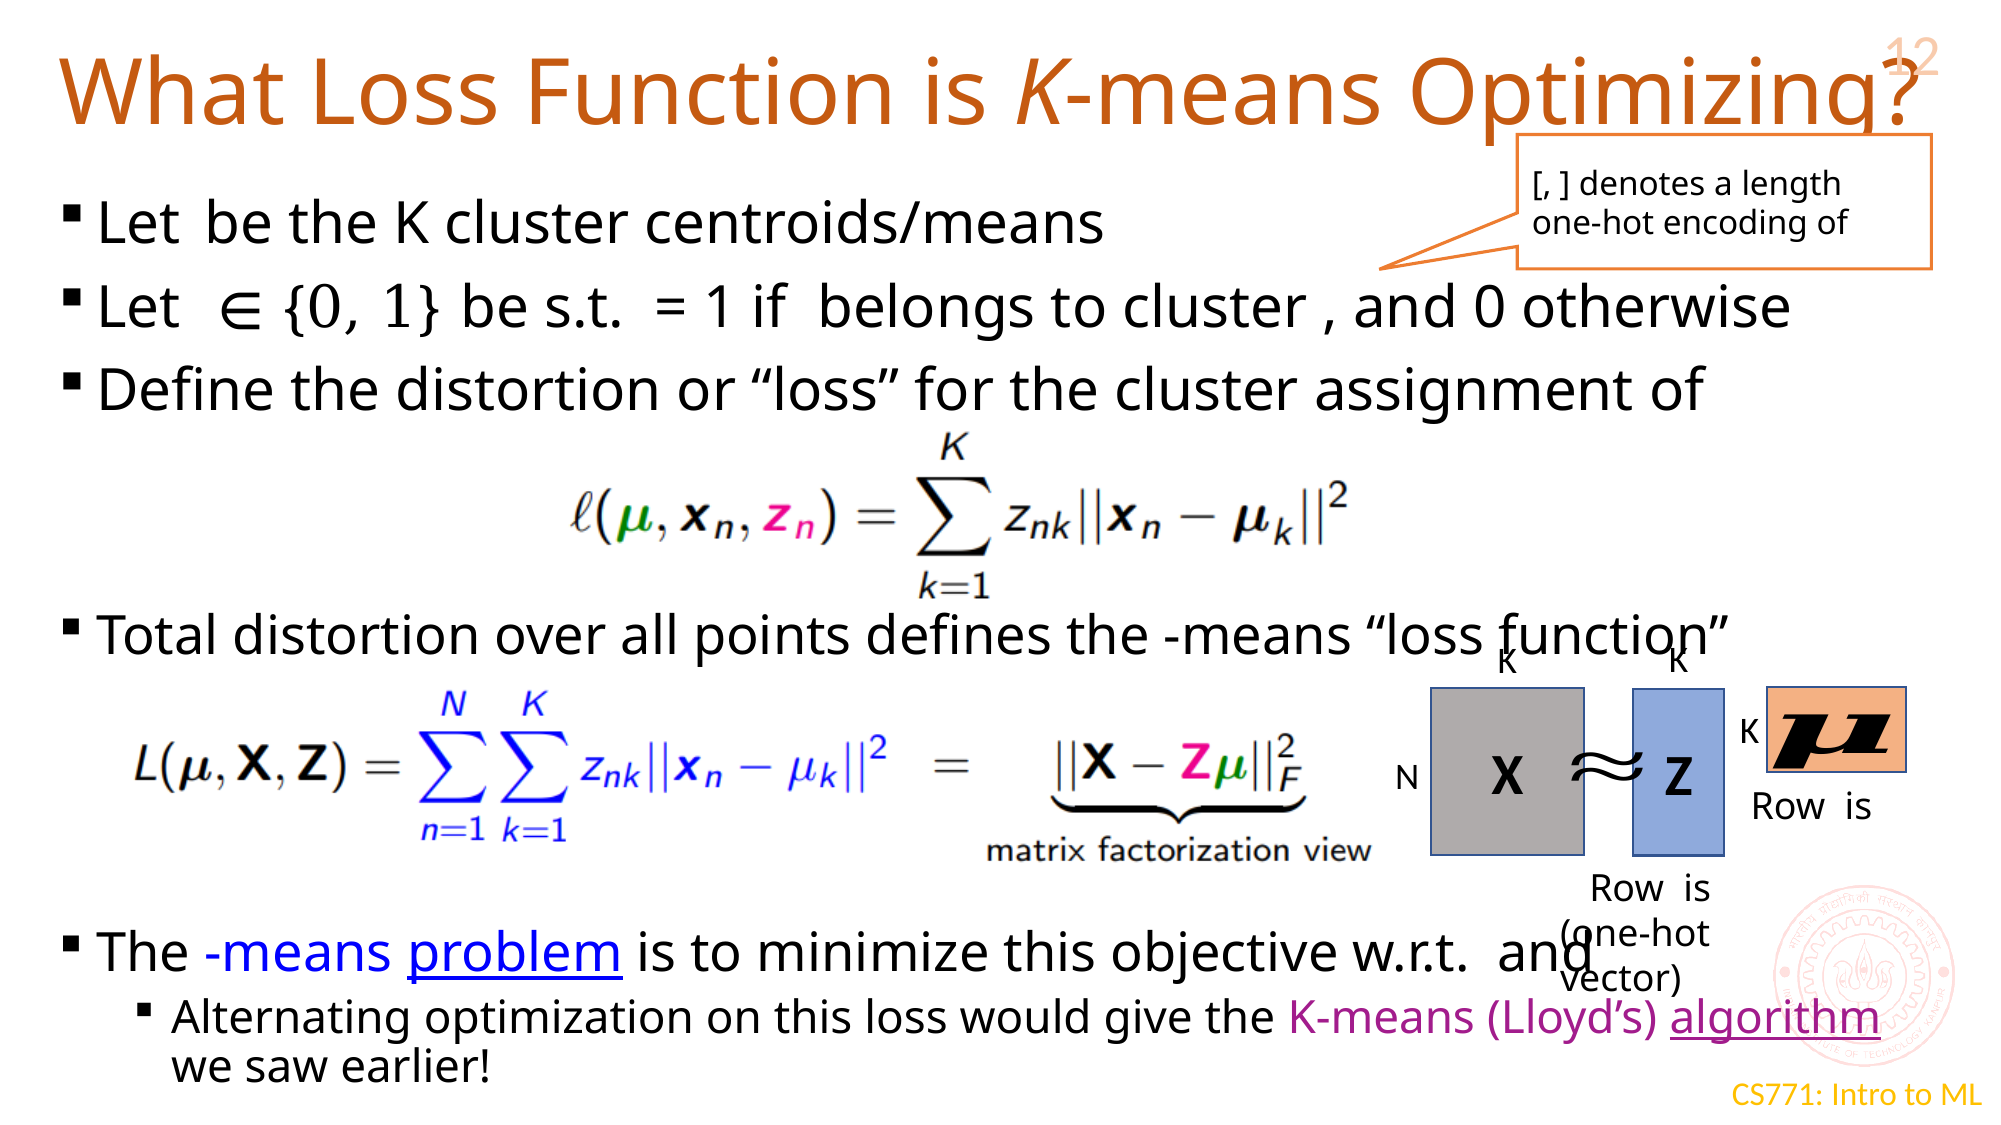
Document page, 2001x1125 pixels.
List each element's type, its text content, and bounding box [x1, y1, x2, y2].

picture [924, 712, 1381, 871]
text_box K [1725, 699, 1775, 759]
text_box X [1430, 687, 1585, 856]
text_box K [1482, 628, 1532, 689]
text_box Z [1632, 688, 1725, 857]
slide_number 12 [1857, 22, 1957, 83]
title What Loss Function is K-means Optimizing? [43, 27, 1970, 163]
picture [131, 683, 893, 856]
picture [566, 427, 1353, 605]
text_box N [1381, 744, 1435, 805]
text_box K [1653, 627, 1704, 687]
